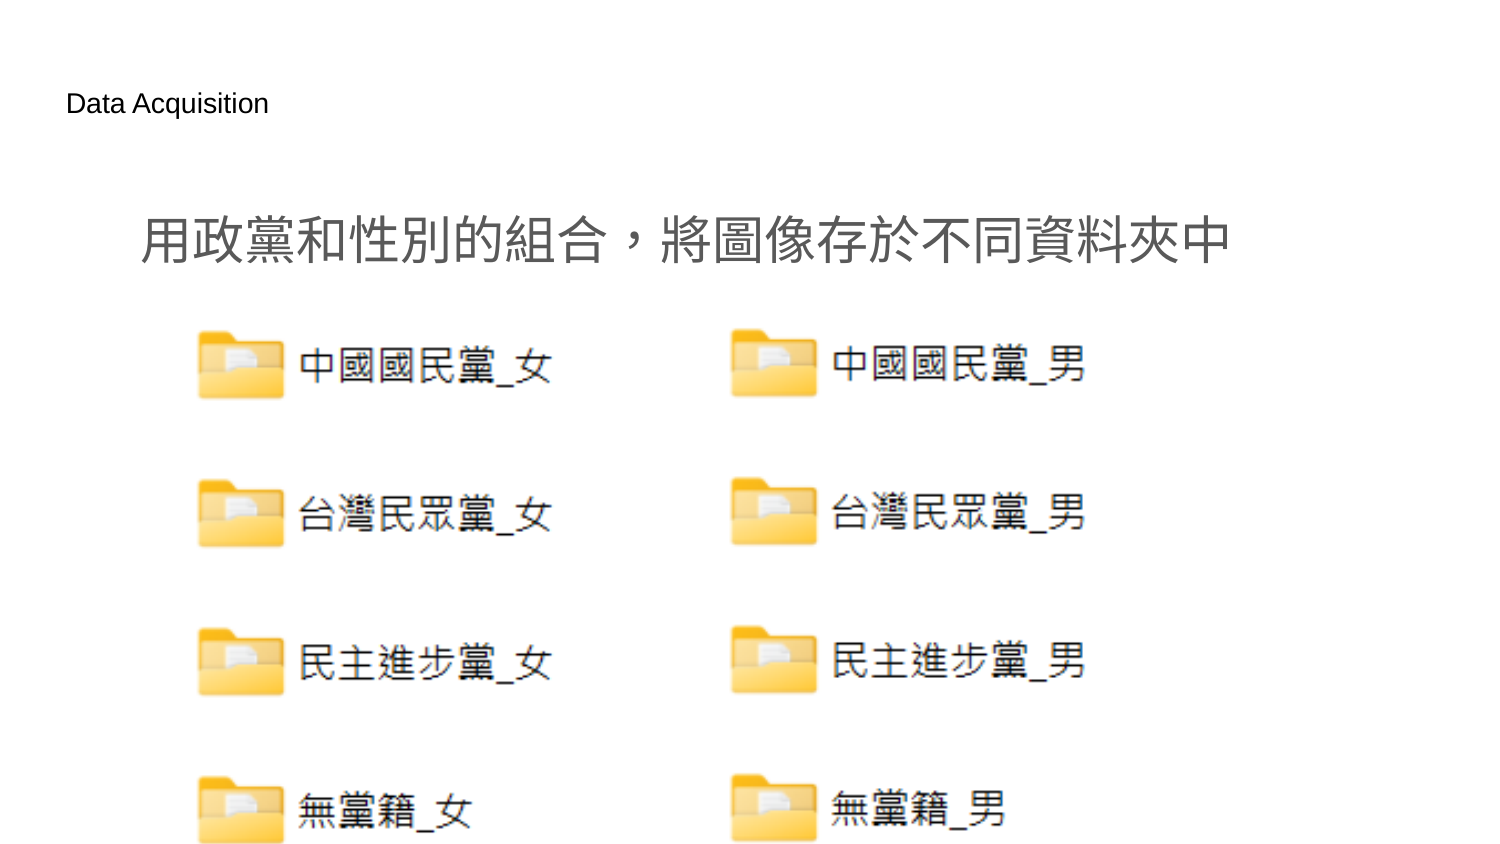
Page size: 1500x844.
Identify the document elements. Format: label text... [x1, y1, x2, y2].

text_box 用政黨和性別的組合，將圖像存於不同資料夾中 [51, 188, 1449, 750]
picture [191, 283, 1176, 844]
text_box Data Acquisition [51, 72, 1449, 167]
